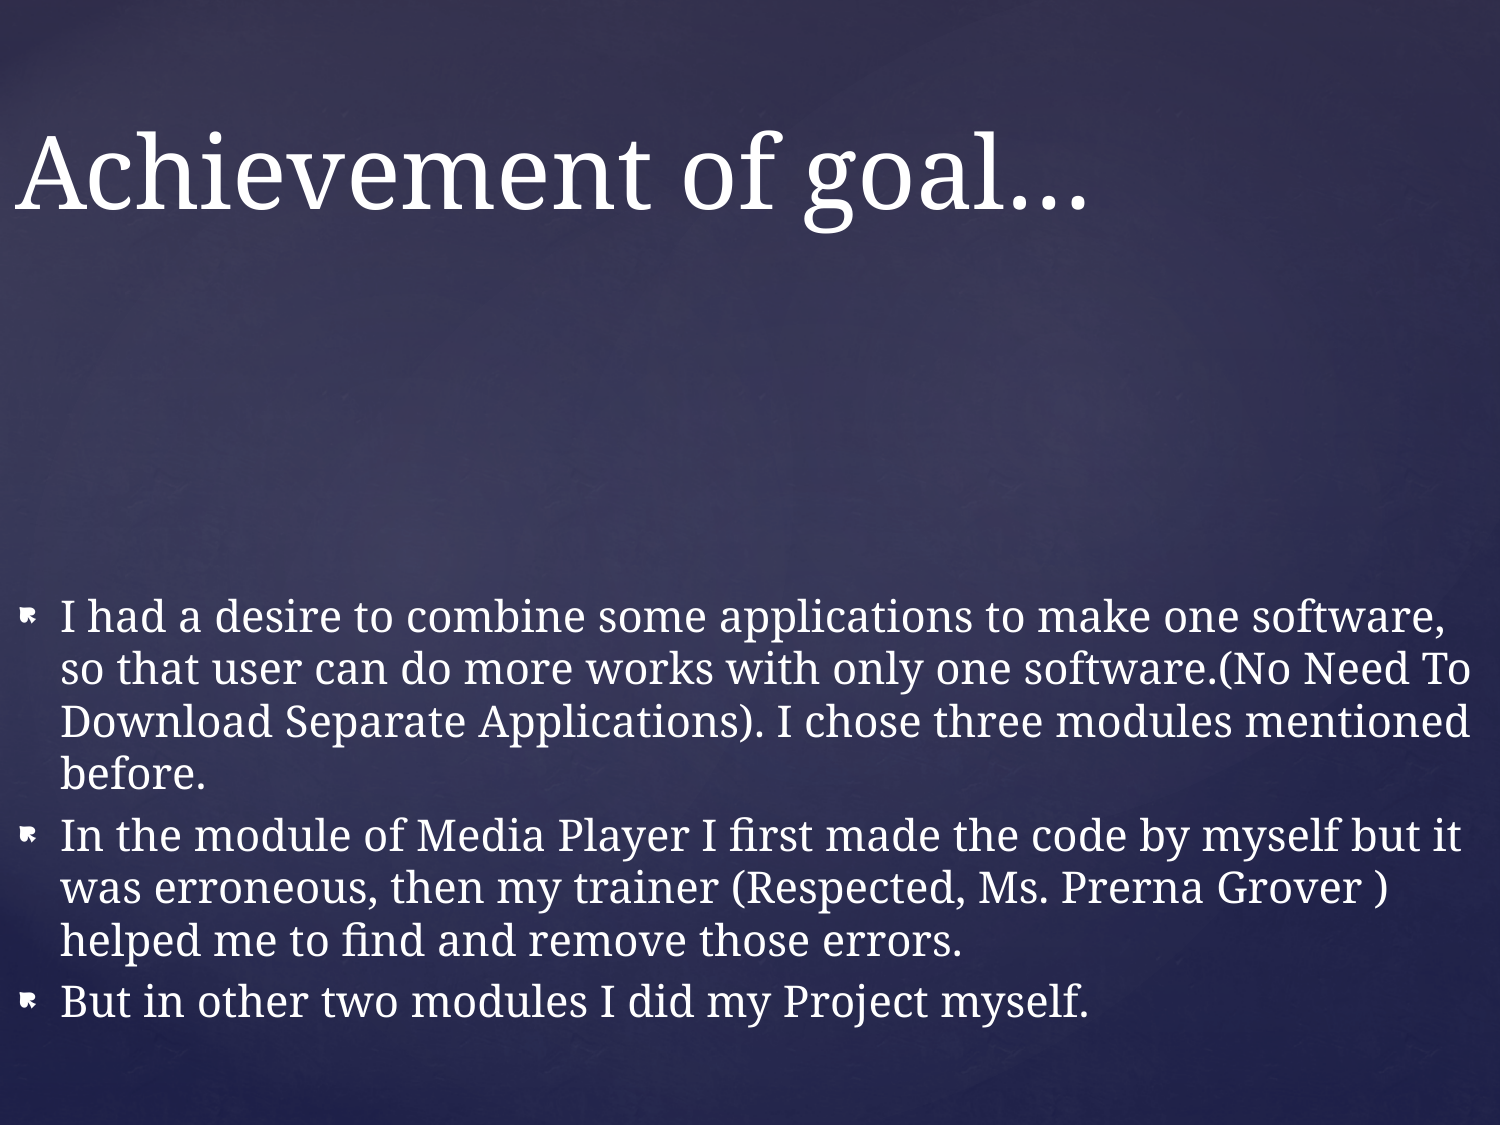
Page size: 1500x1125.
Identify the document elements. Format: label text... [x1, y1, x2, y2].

list I had a desire to combine some applications to make one software, so that user can do more works with only one software.(No Need To Download Separate Applications). I chose three modules mentioned before. In the module of Media Player I first made the code by myself but it was erroneous, then my trainer (Respected, Ms. Prerna Grover ) helped me to find and remove those errors. But in other two modules I did my Project myself. [0, 275, 1500, 1125]
title Achievement of goal… [0, 87, 1238, 238]
